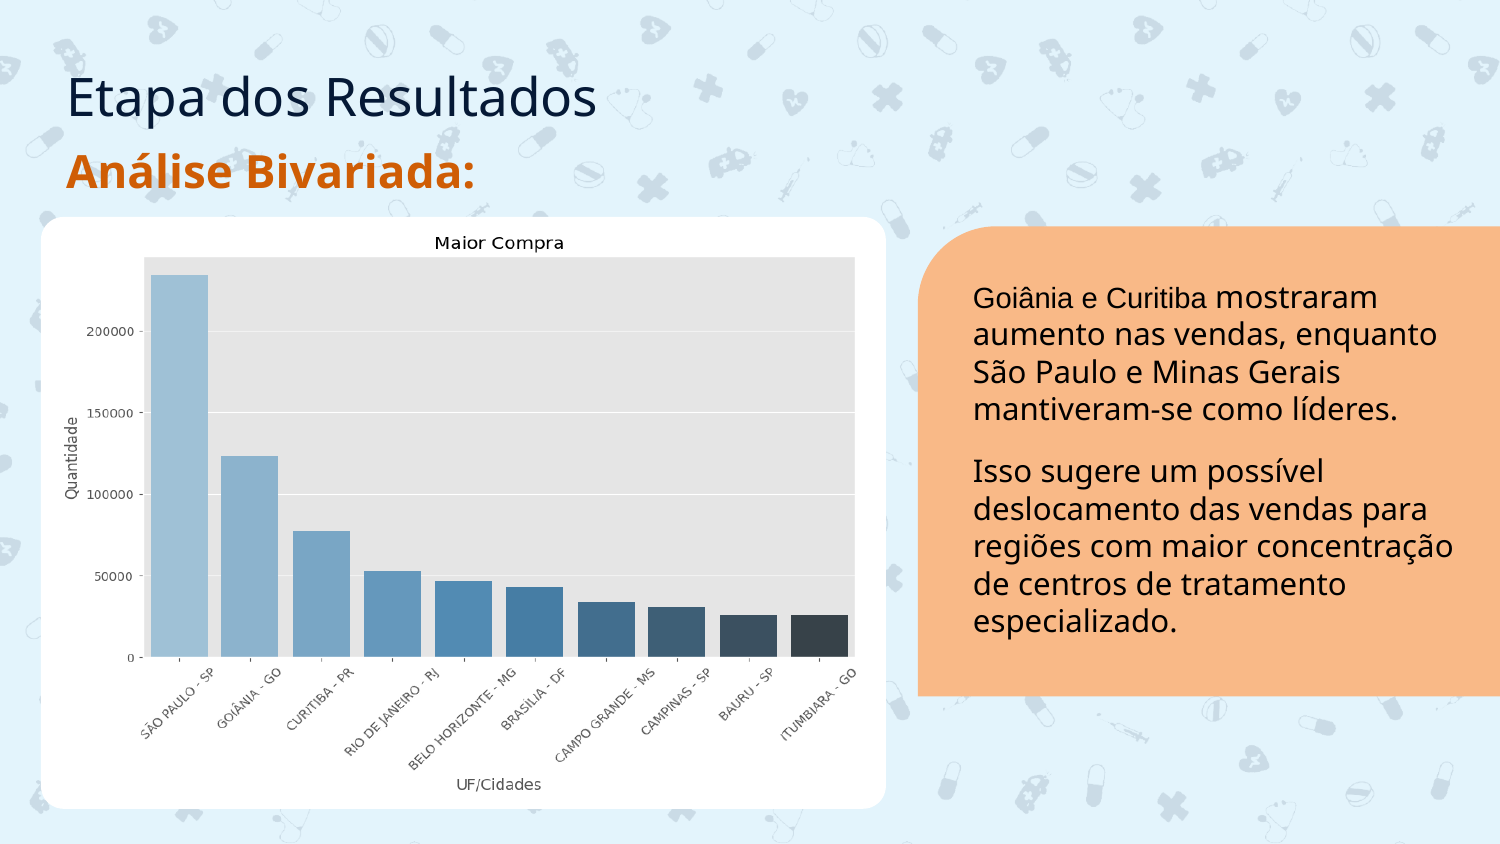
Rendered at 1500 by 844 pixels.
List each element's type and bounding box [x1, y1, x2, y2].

text_box [40, 216, 887, 810]
picture [0, 0, 1500, 844]
text_box [917, 226, 1500, 810]
